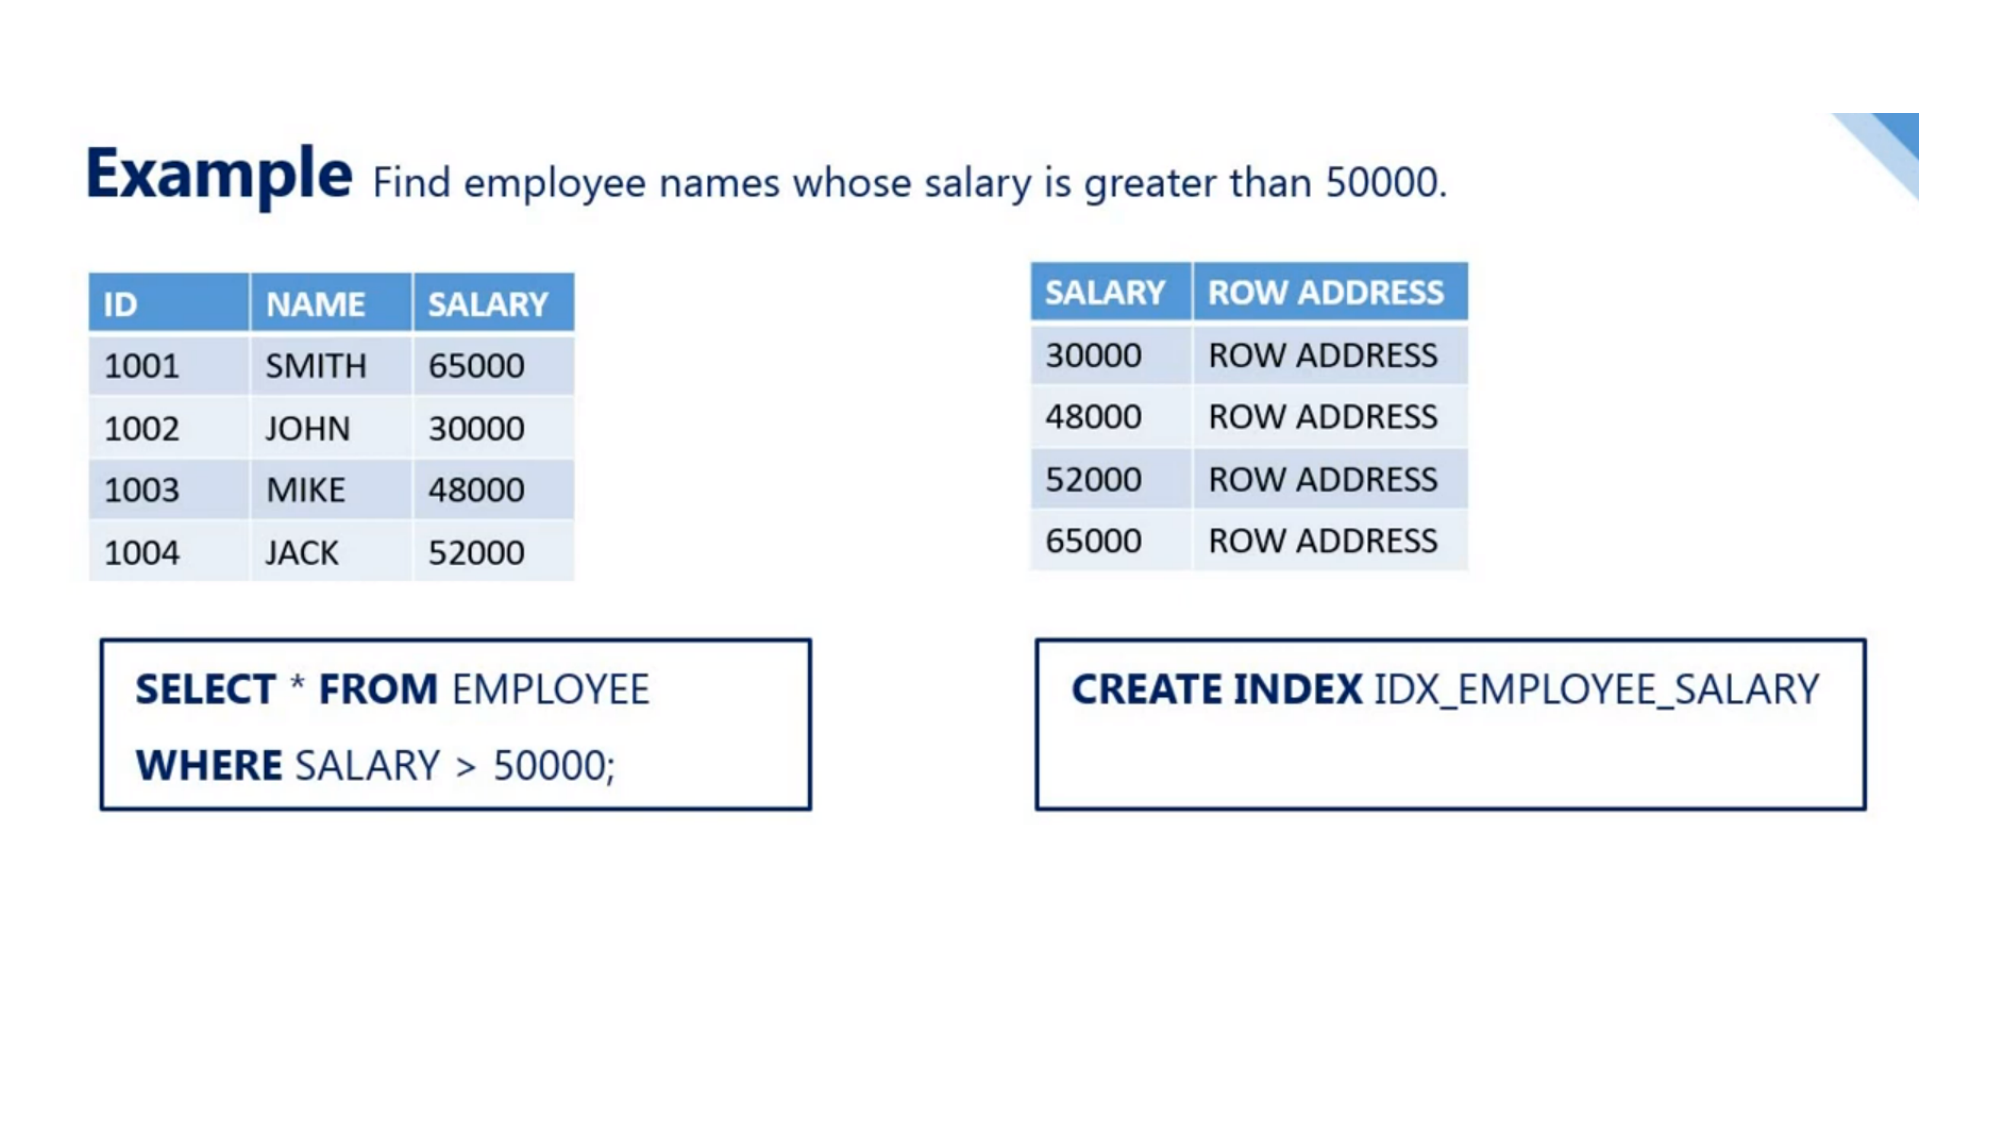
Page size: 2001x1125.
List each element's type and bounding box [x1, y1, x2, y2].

picture [34, 113, 1919, 932]
